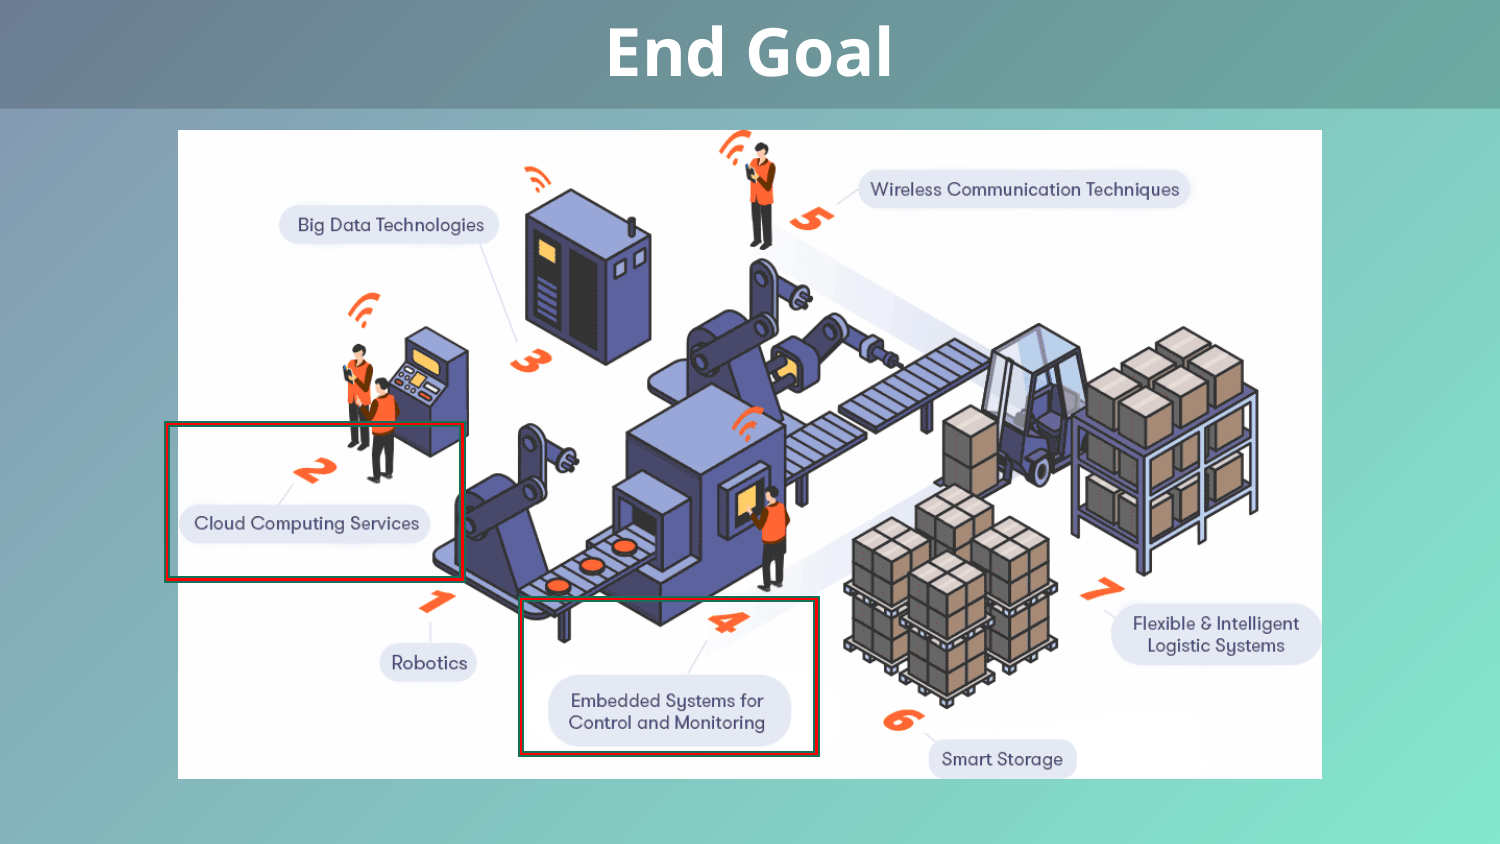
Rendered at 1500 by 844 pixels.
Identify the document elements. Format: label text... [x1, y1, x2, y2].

text_box End Goal [0, 0, 1500, 109]
text_box [164, 421, 178, 583]
picture [178, 130, 1322, 779]
